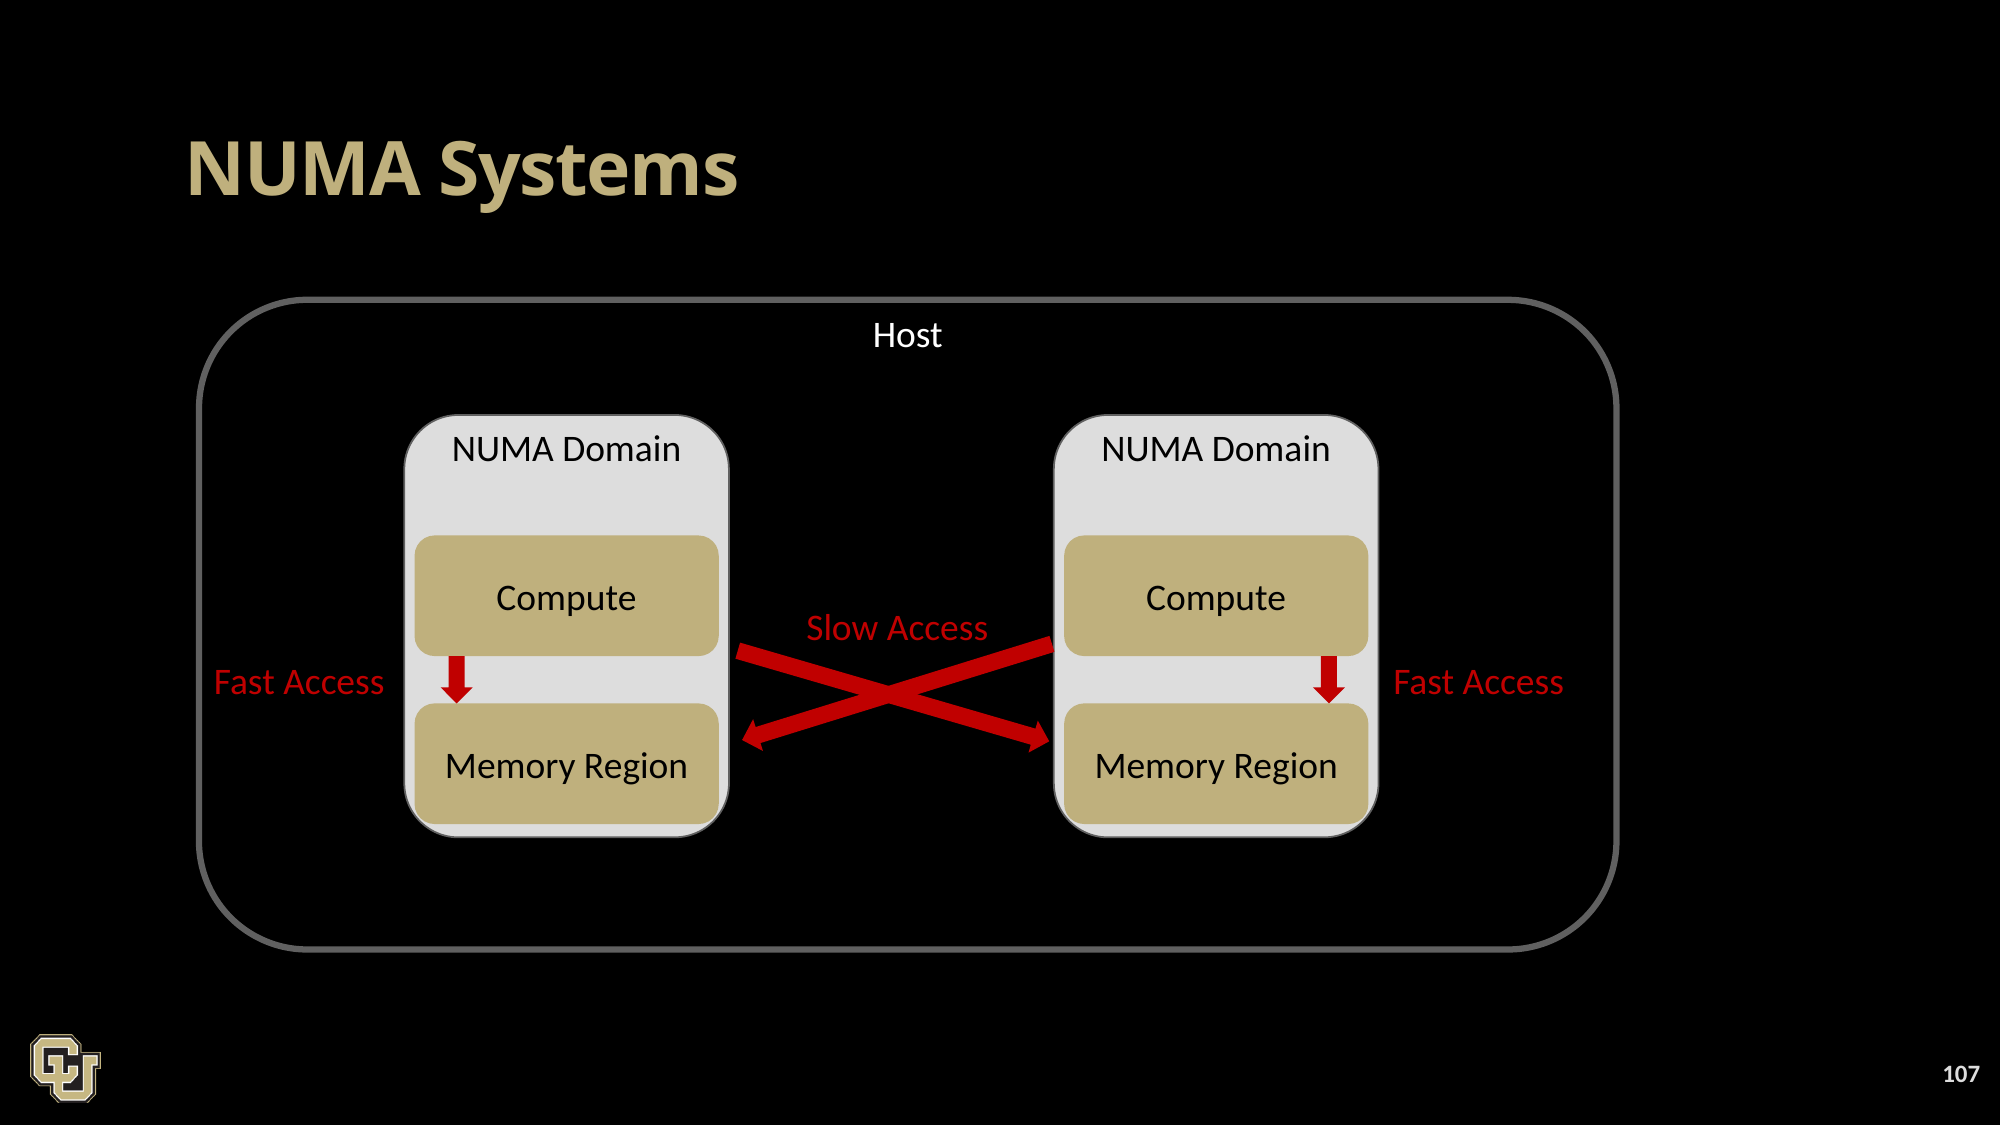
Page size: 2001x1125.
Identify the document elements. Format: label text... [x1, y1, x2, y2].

slide_number 107 [1744, 1042, 1996, 1103]
text_box Host [198, 298, 1618, 951]
text_box NUMA Systems [169, 123, 1830, 300]
